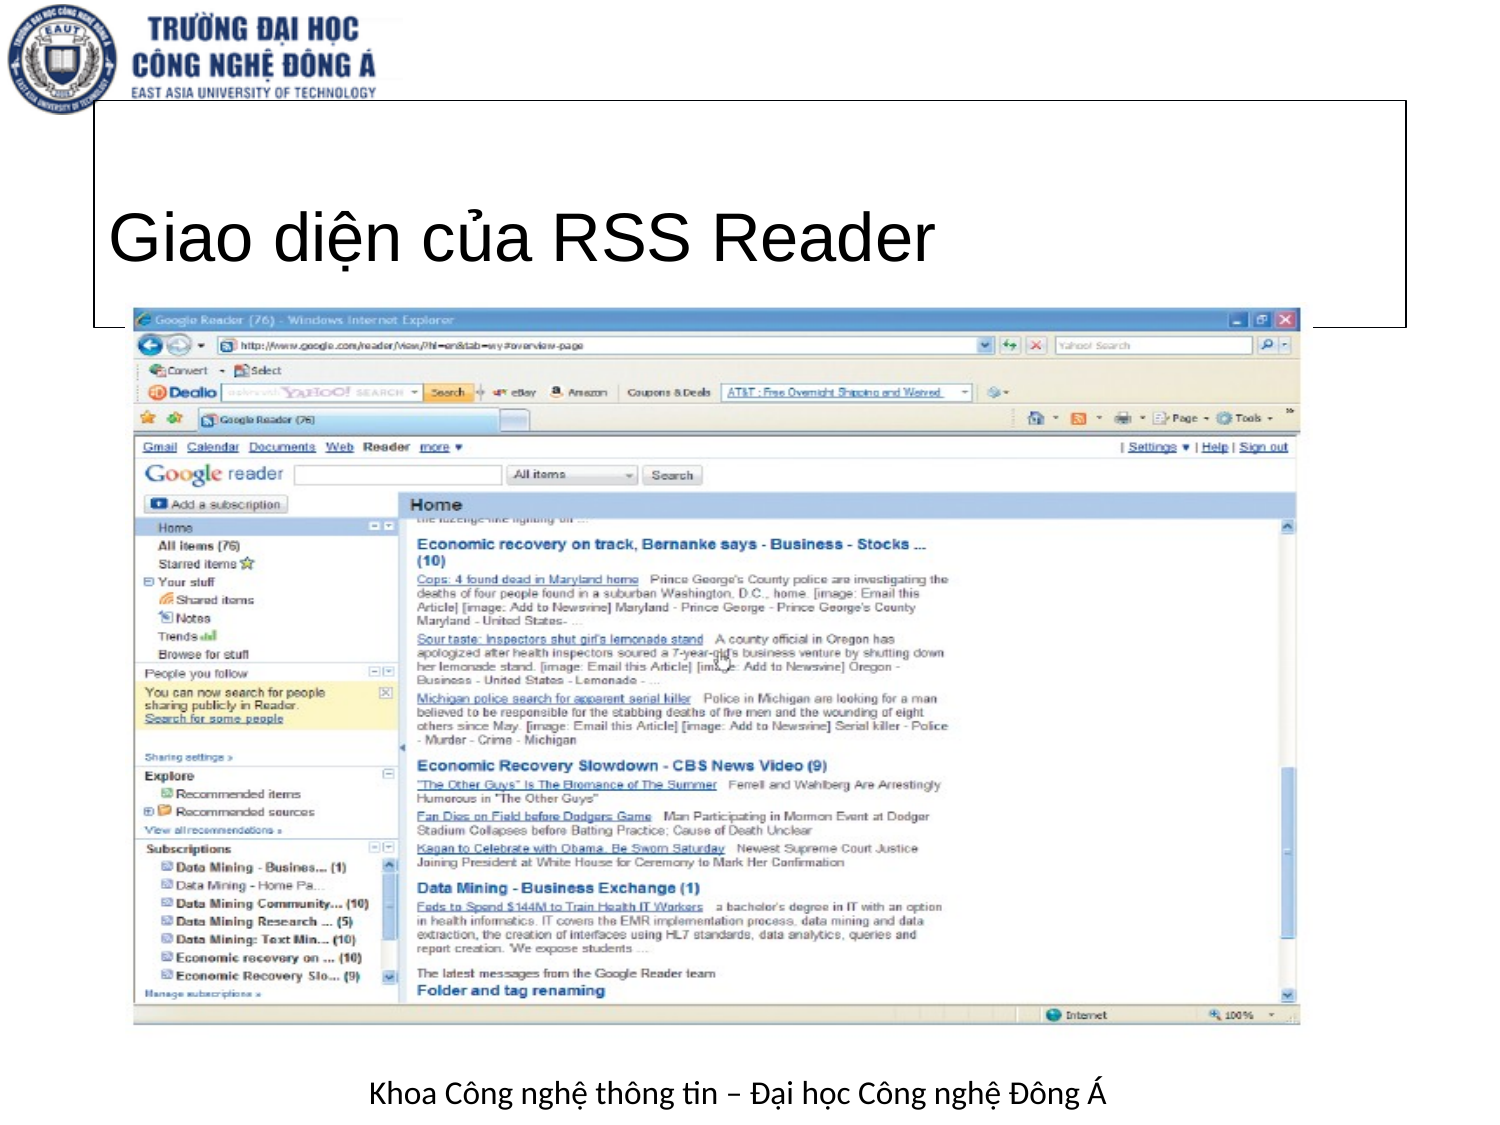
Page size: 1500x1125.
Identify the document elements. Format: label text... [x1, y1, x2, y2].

title Giao diện của RSS Reader [93, 100, 1407, 328]
picture [124, 302, 1313, 1040]
picture [0, 4, 403, 115]
